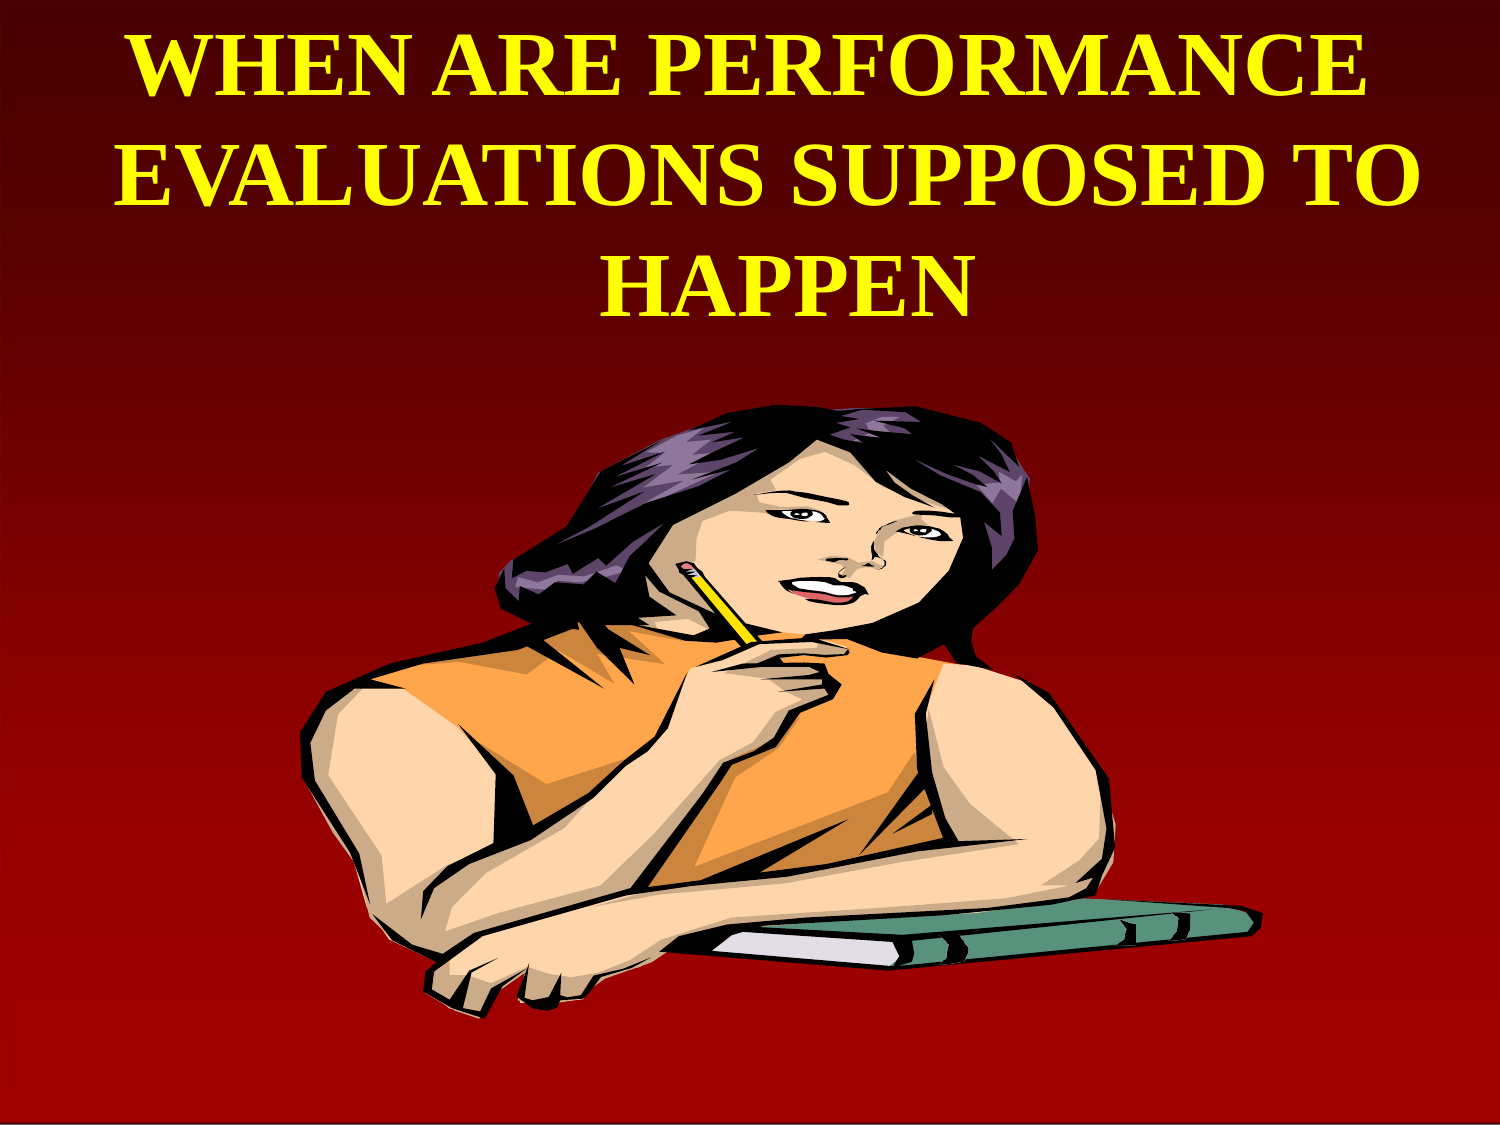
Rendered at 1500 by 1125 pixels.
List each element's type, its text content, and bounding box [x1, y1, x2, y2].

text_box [299, 404, 1264, 1020]
title WHEN ARE PERFORMANCE EVALUATIONS SUPPOSED TO HAPPEN [111, 2, 1445, 335]
picture [0, 0, 1500, 1125]
